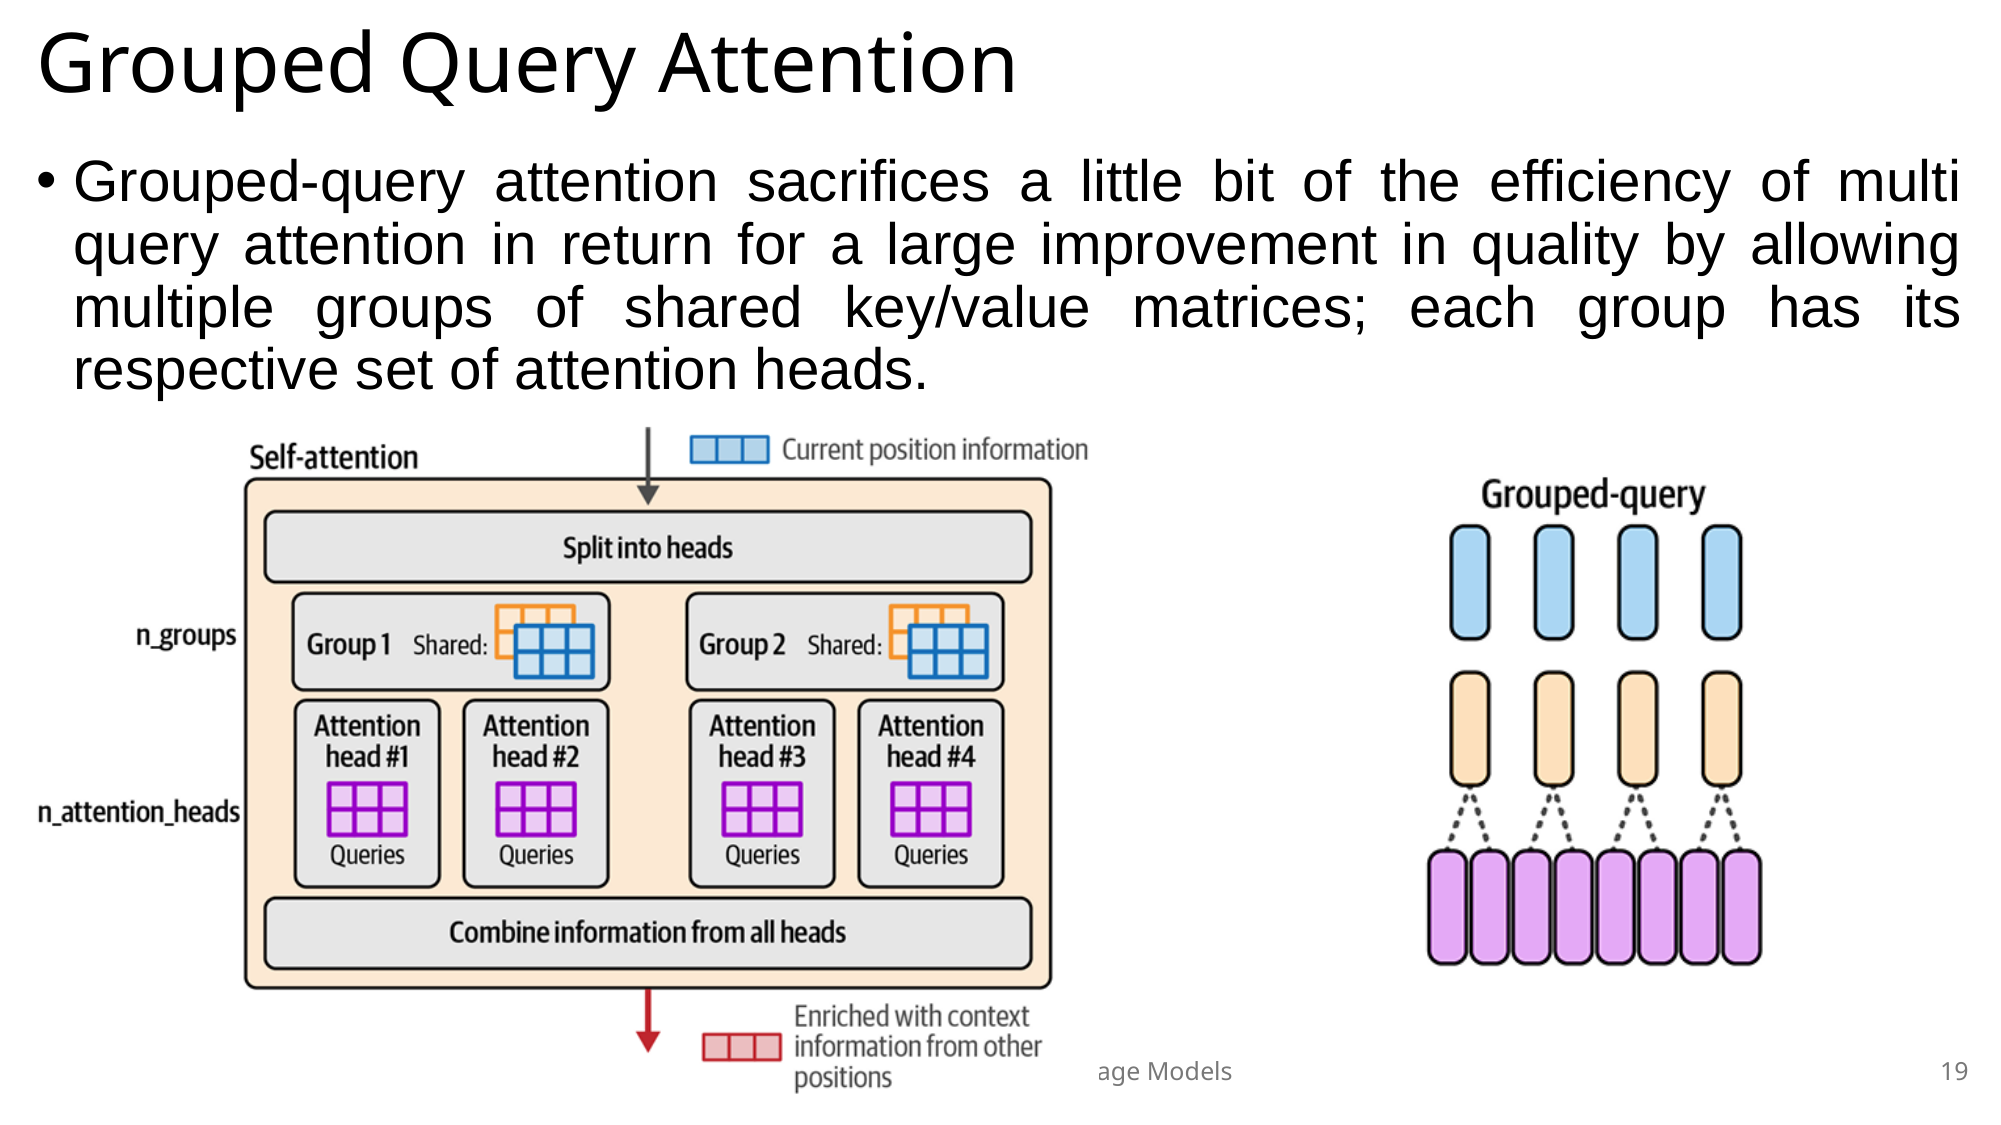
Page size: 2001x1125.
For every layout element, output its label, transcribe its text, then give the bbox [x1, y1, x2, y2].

list Grouped-query attention sacrifices a little bit of the efficiency of multi query attention in return for a large improvement in quality by allowing multiple groups of shared key/value matrices; each group has its respective set of attention heads. [21, 143, 1979, 1043]
title Grouped Query Attention [21, 13, 1979, 119]
picture [1411, 465, 1777, 982]
picture [30, 418, 1099, 1104]
footer Introduction to Large Language Models [1099, 1042, 1338, 1103]
slide_number 19 [1533, 1042, 1984, 1103]
